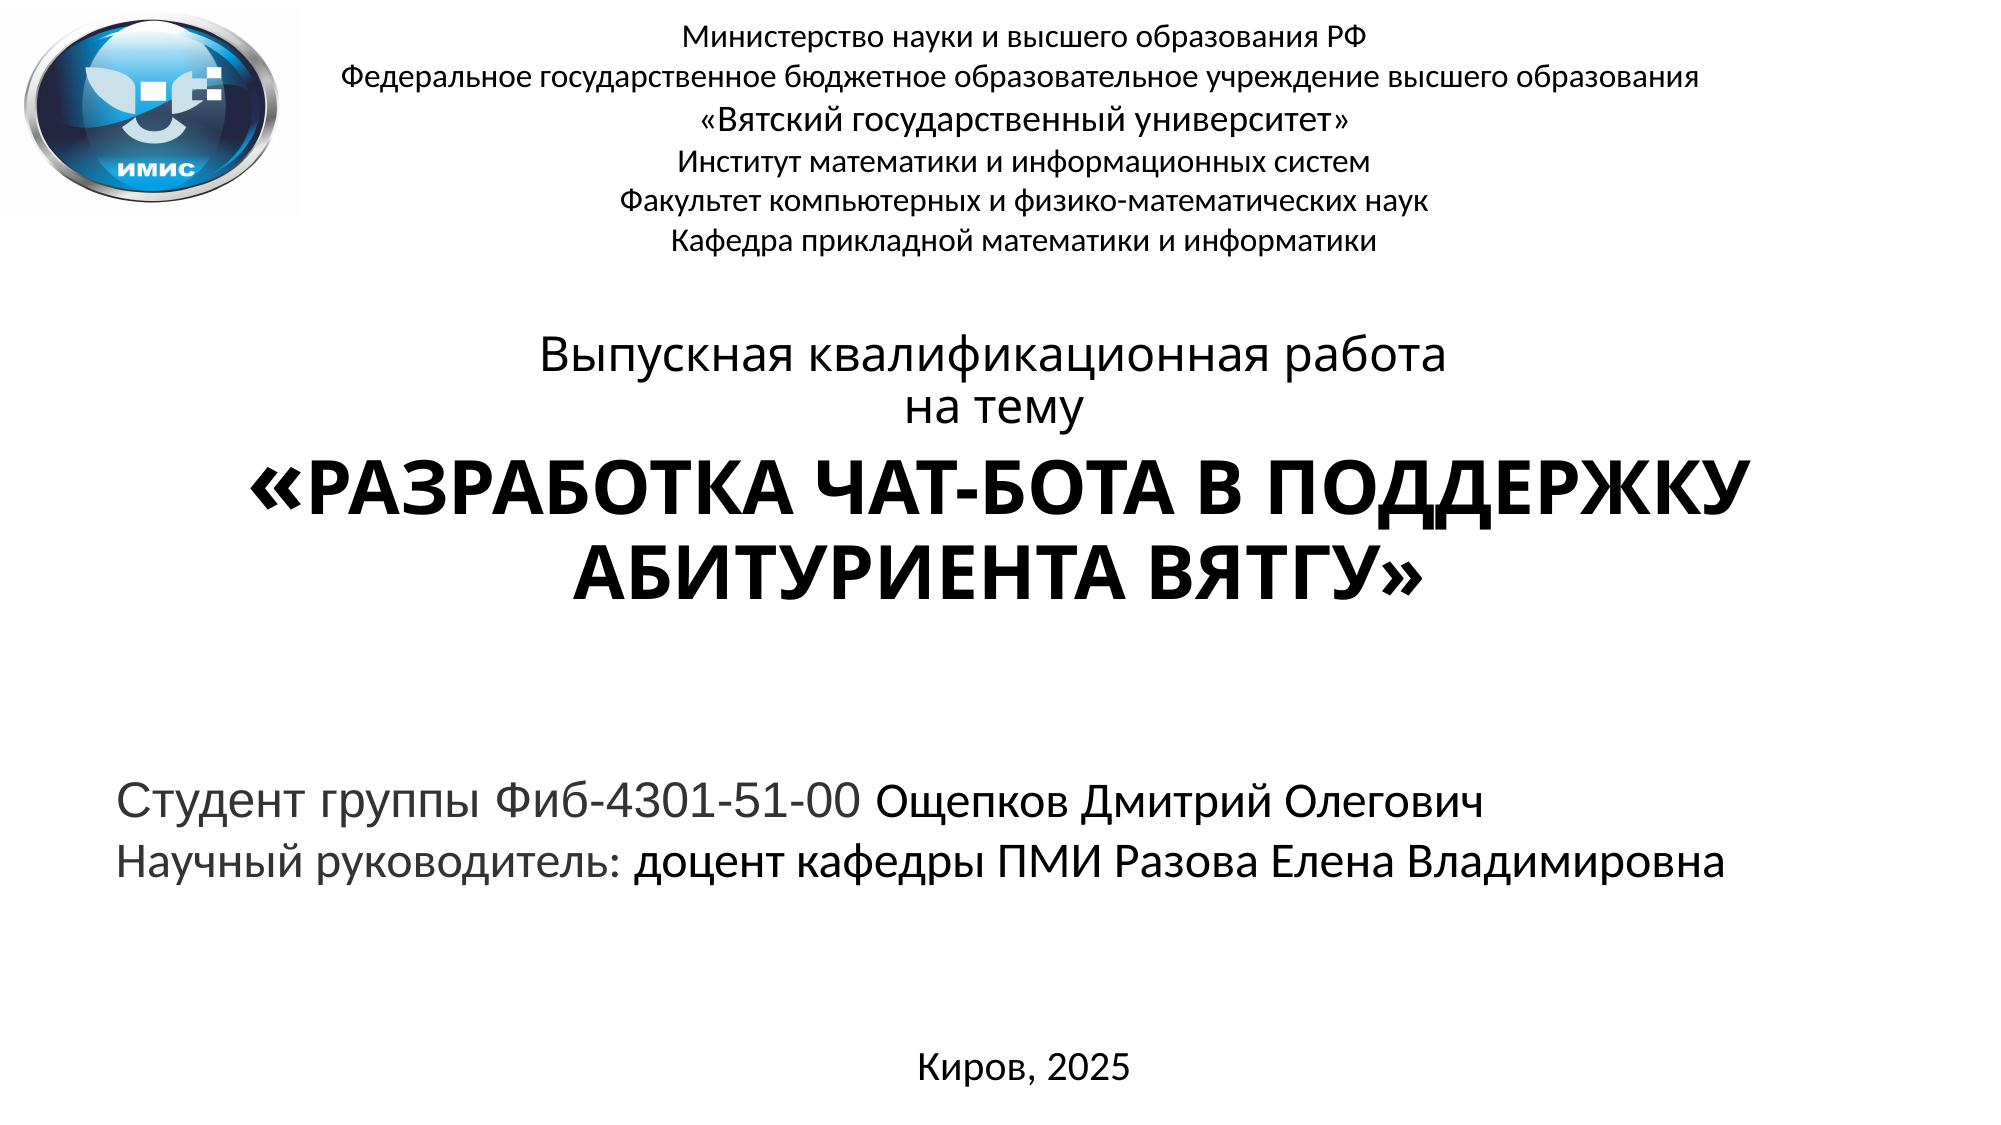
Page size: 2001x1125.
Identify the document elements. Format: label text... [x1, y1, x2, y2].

text_box Киров, 2025 [902, 1031, 1147, 1097]
text_box Министерство науки и высшего образования РФ Федеральное государственное бюджетное образовательное учреждение высшего образования «Вятский государственный университет» Институт математики и информационных систем Факультет компьютерных и физико-математических наук Кафедра прикладной математики и информатики [246, 6, 1804, 266]
title Выпускная квалификационная работа на тему «РАЗРАБОТКА ЧАТ-БОТА В ПОДДЕРЖКУ АБИТУРИЕНТА ВЯТГУ» [142, 319, 1858, 624]
picture [0, 6, 301, 216]
subtitle Студент группы Фиб-4301-51-00 Ощепков Дмитрий Олегович Научный руководитель: доцент кафедры ПМИ Разова Елена Владимировна [101, 759, 1920, 1032]
